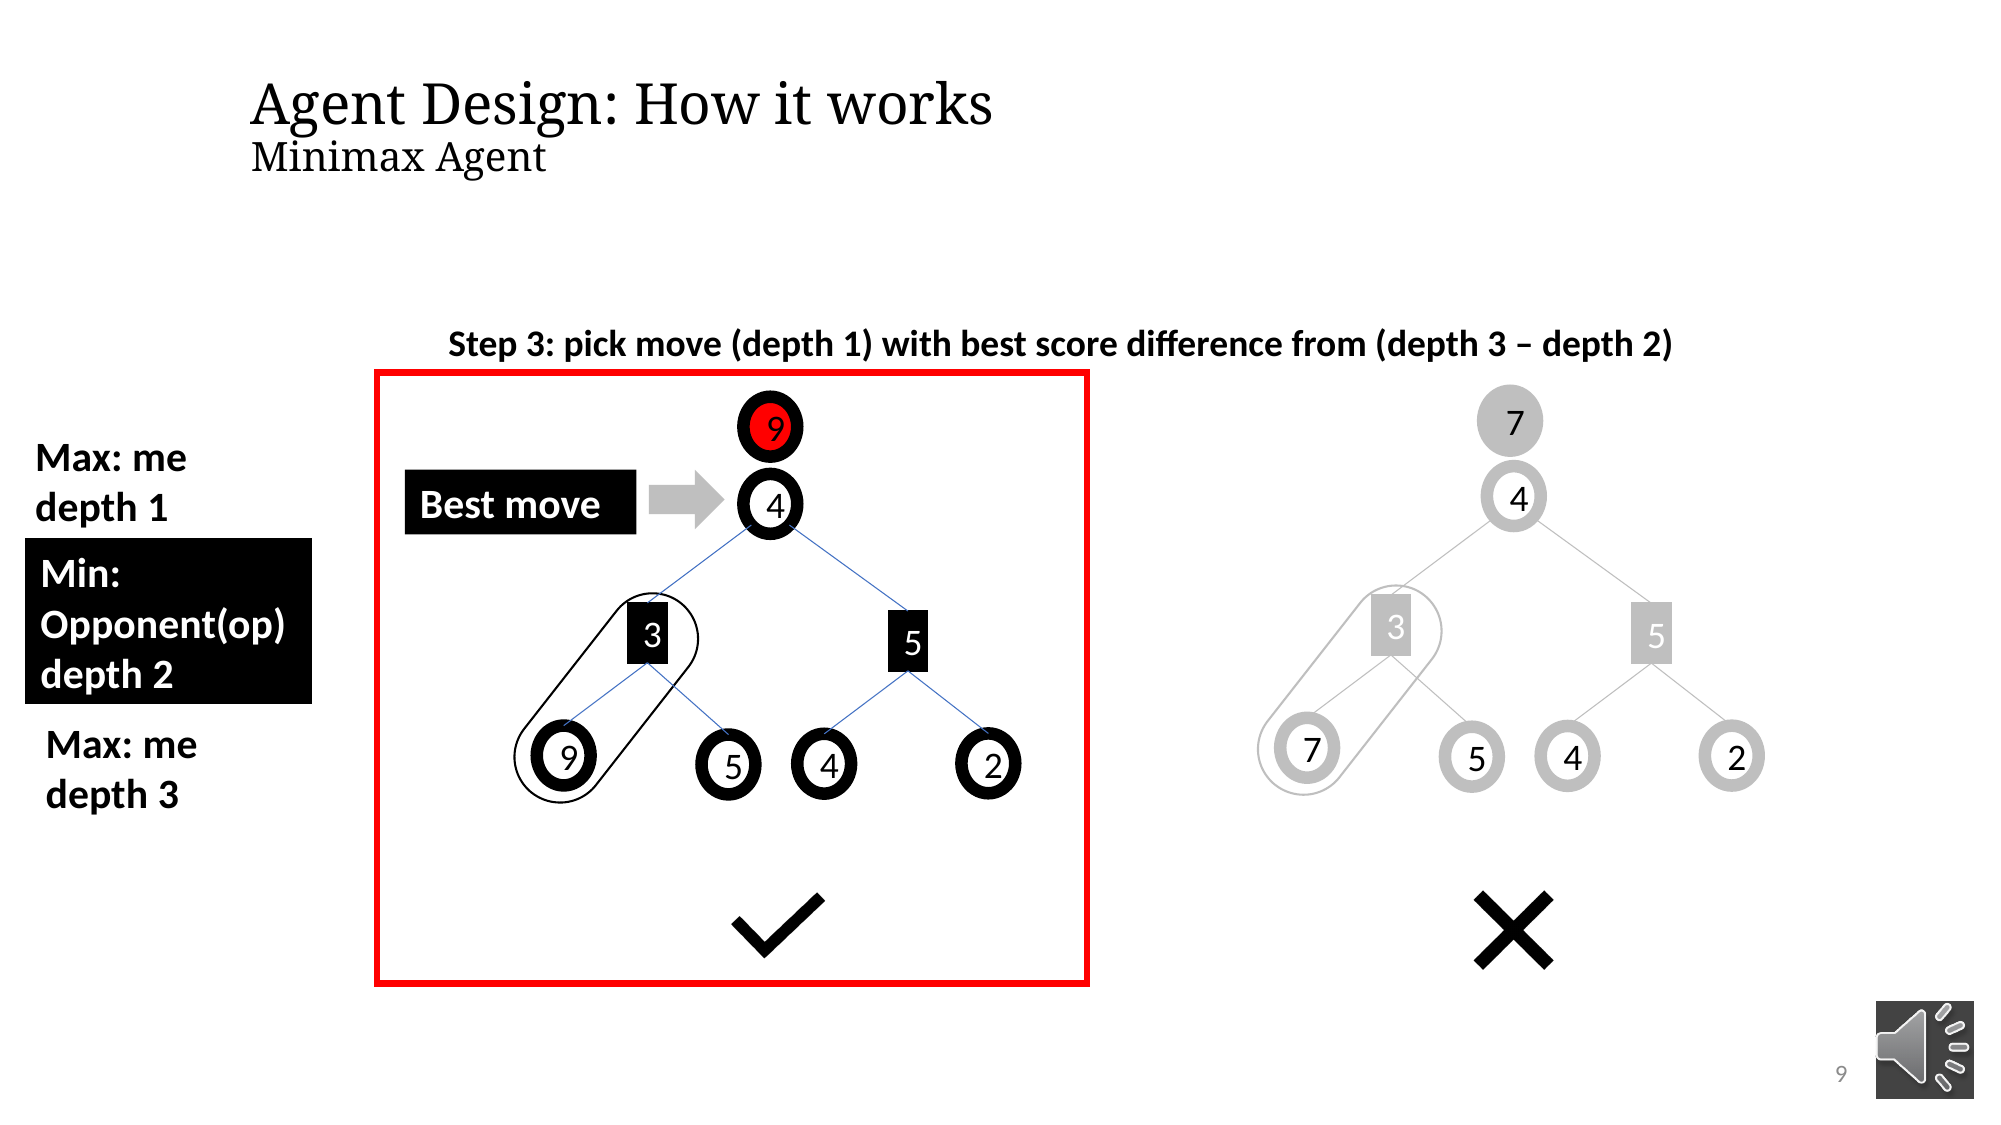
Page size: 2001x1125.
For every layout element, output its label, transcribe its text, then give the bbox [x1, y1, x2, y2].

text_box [563, 662, 647, 726]
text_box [647, 525, 752, 603]
text_box 2 [1703, 724, 1760, 787]
text_box Step 3: pick move (depth 1) with best score difference from (depth 3 – depth 2) [433, 311, 1727, 372]
text_box [648, 469, 725, 525]
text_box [907, 670, 989, 734]
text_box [1390, 517, 1495, 596]
picture [1459, 876, 1568, 984]
text_box 4 [1539, 724, 1596, 787]
text_box [1318, 584, 1443, 654]
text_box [1532, 517, 1652, 604]
slide_number 9 [1412, 1042, 1863, 1103]
text_box Min: Opponent(op) depth 2 [25, 538, 312, 704]
text_box [1256, 669, 1388, 796]
title Agent Design: How it works Minimax Agent [235, 67, 1925, 188]
text_box 4 [1485, 465, 1542, 528]
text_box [1567, 663, 1651, 726]
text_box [647, 662, 729, 735]
picture [729, 876, 827, 975]
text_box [789, 525, 908, 612]
text_box 7 [1482, 389, 1539, 452]
text_box Max: me depth 1 [20, 422, 376, 538]
text_box 5 [1631, 602, 1672, 663]
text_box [824, 670, 907, 734]
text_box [1390, 654, 1472, 727]
text_box Max: me depth 3 [30, 709, 376, 825]
text_box [376, 372, 1088, 985]
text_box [1307, 654, 1390, 718]
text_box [1651, 663, 1732, 726]
text_box Best move [404, 469, 637, 535]
text_box 5 [1443, 725, 1500, 788]
picture [1874, 999, 1975, 1100]
